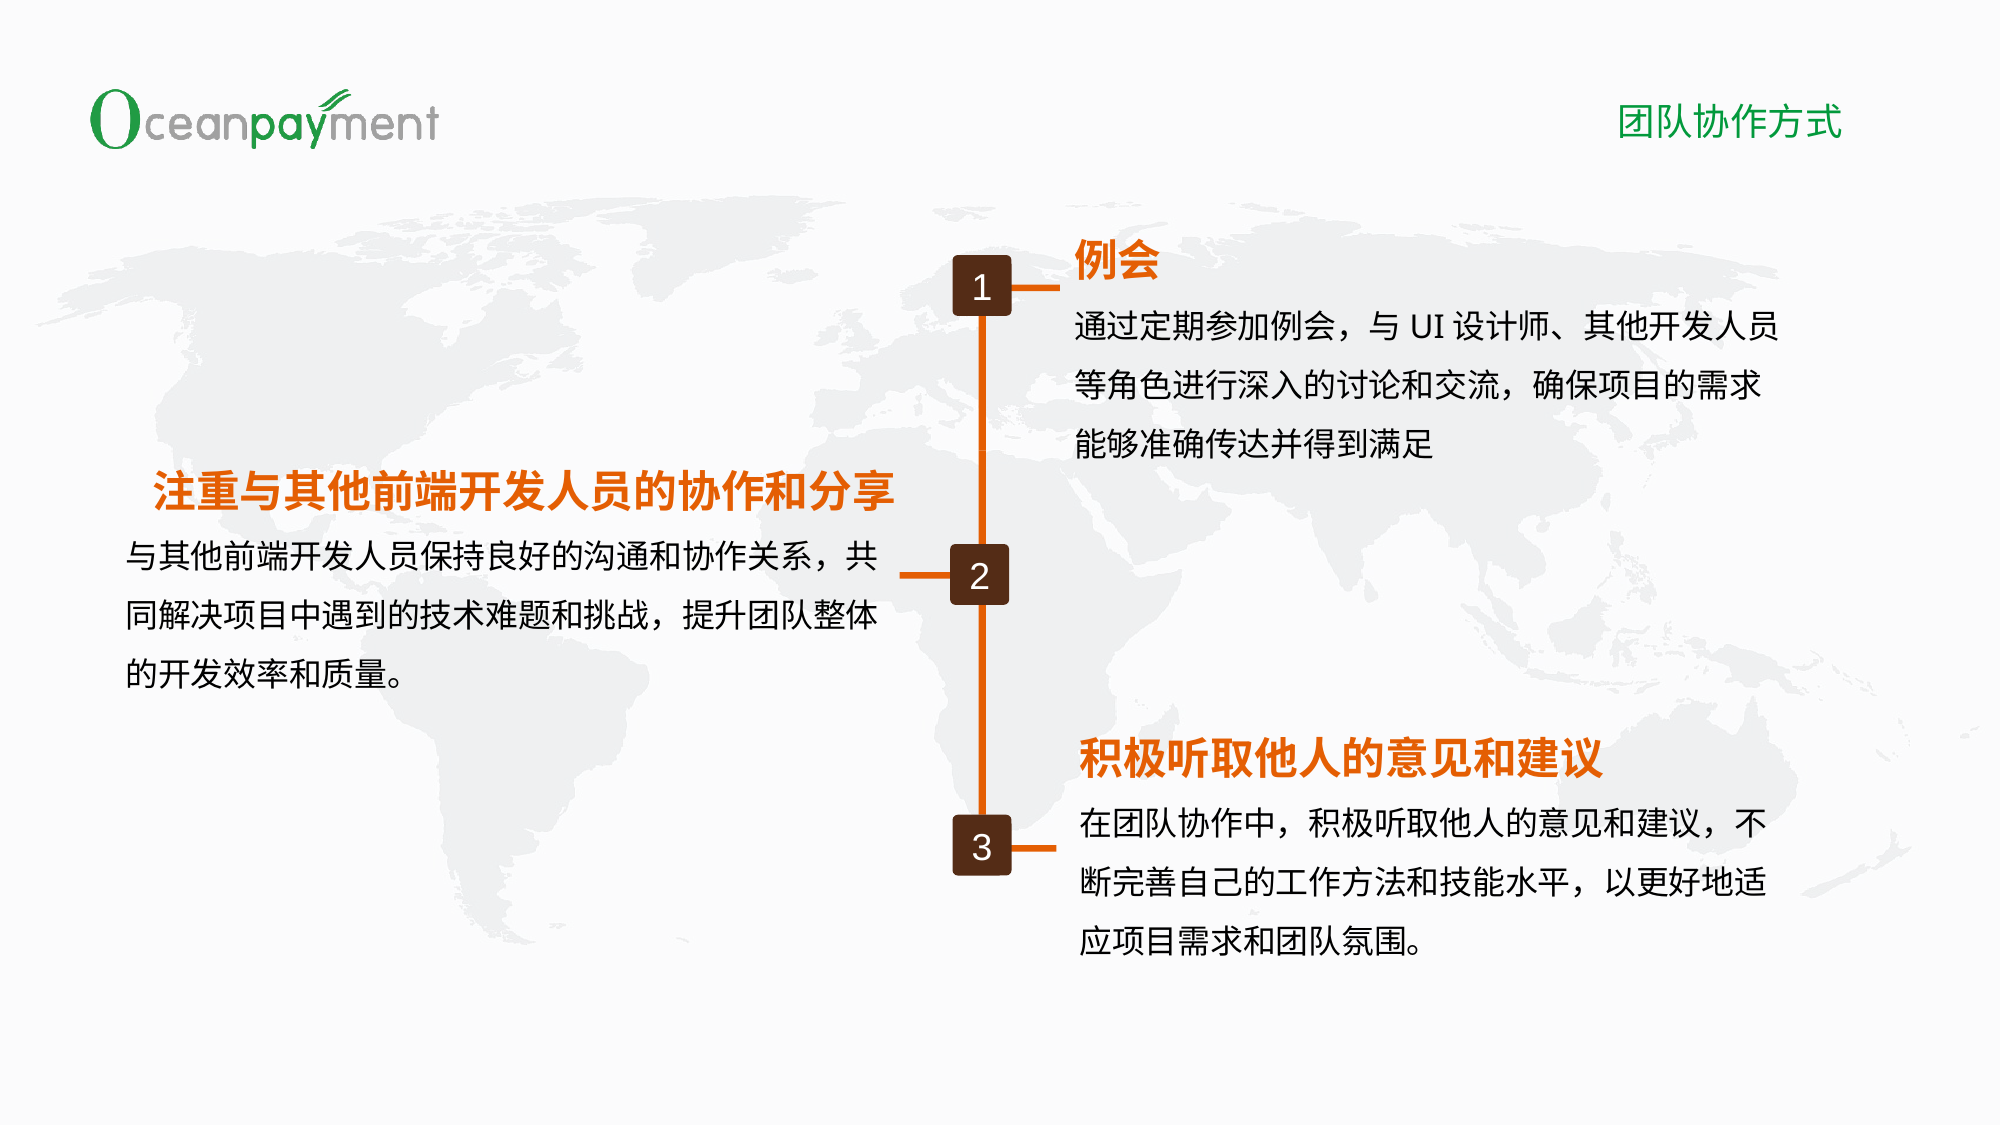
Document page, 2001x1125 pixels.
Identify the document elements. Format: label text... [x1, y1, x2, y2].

text_box [1013, 844, 1057, 853]
text_box [978, 317, 987, 449]
text_box 注重与其他前端开发人员的协作和分享 与其他前端开发人员保持良好的沟通和协作关系，共同解决项目中遇到的技术难题和挑战，提升团队整体的开发效率和质量。 [110, 455, 912, 702]
text_box 3 [951, 813, 1013, 877]
text_box 例会 通过定期参加例会，与UI设计师、其他开发人员等角色进行深入的讨论和交流，确保项目的需求能够准确传达并得到满足 [1058, 225, 1806, 471]
picture [90, 89, 439, 149]
text_box 1 [951, 254, 1013, 317]
text_box 团队协作方式 [1602, 90, 1858, 151]
text_box 2 [949, 542, 1011, 606]
text_box [899, 571, 949, 580]
text_box [978, 606, 987, 813]
text_box [978, 449, 987, 542]
text_box [1013, 284, 1061, 292]
text_box 积极听取他人的意见和建议 在团队协作中，积极听取他人的意见和建议，不断完善自己的工作方法和技能水平，以更好地适应项目需求和团队氛围。 [1064, 722, 1813, 968]
